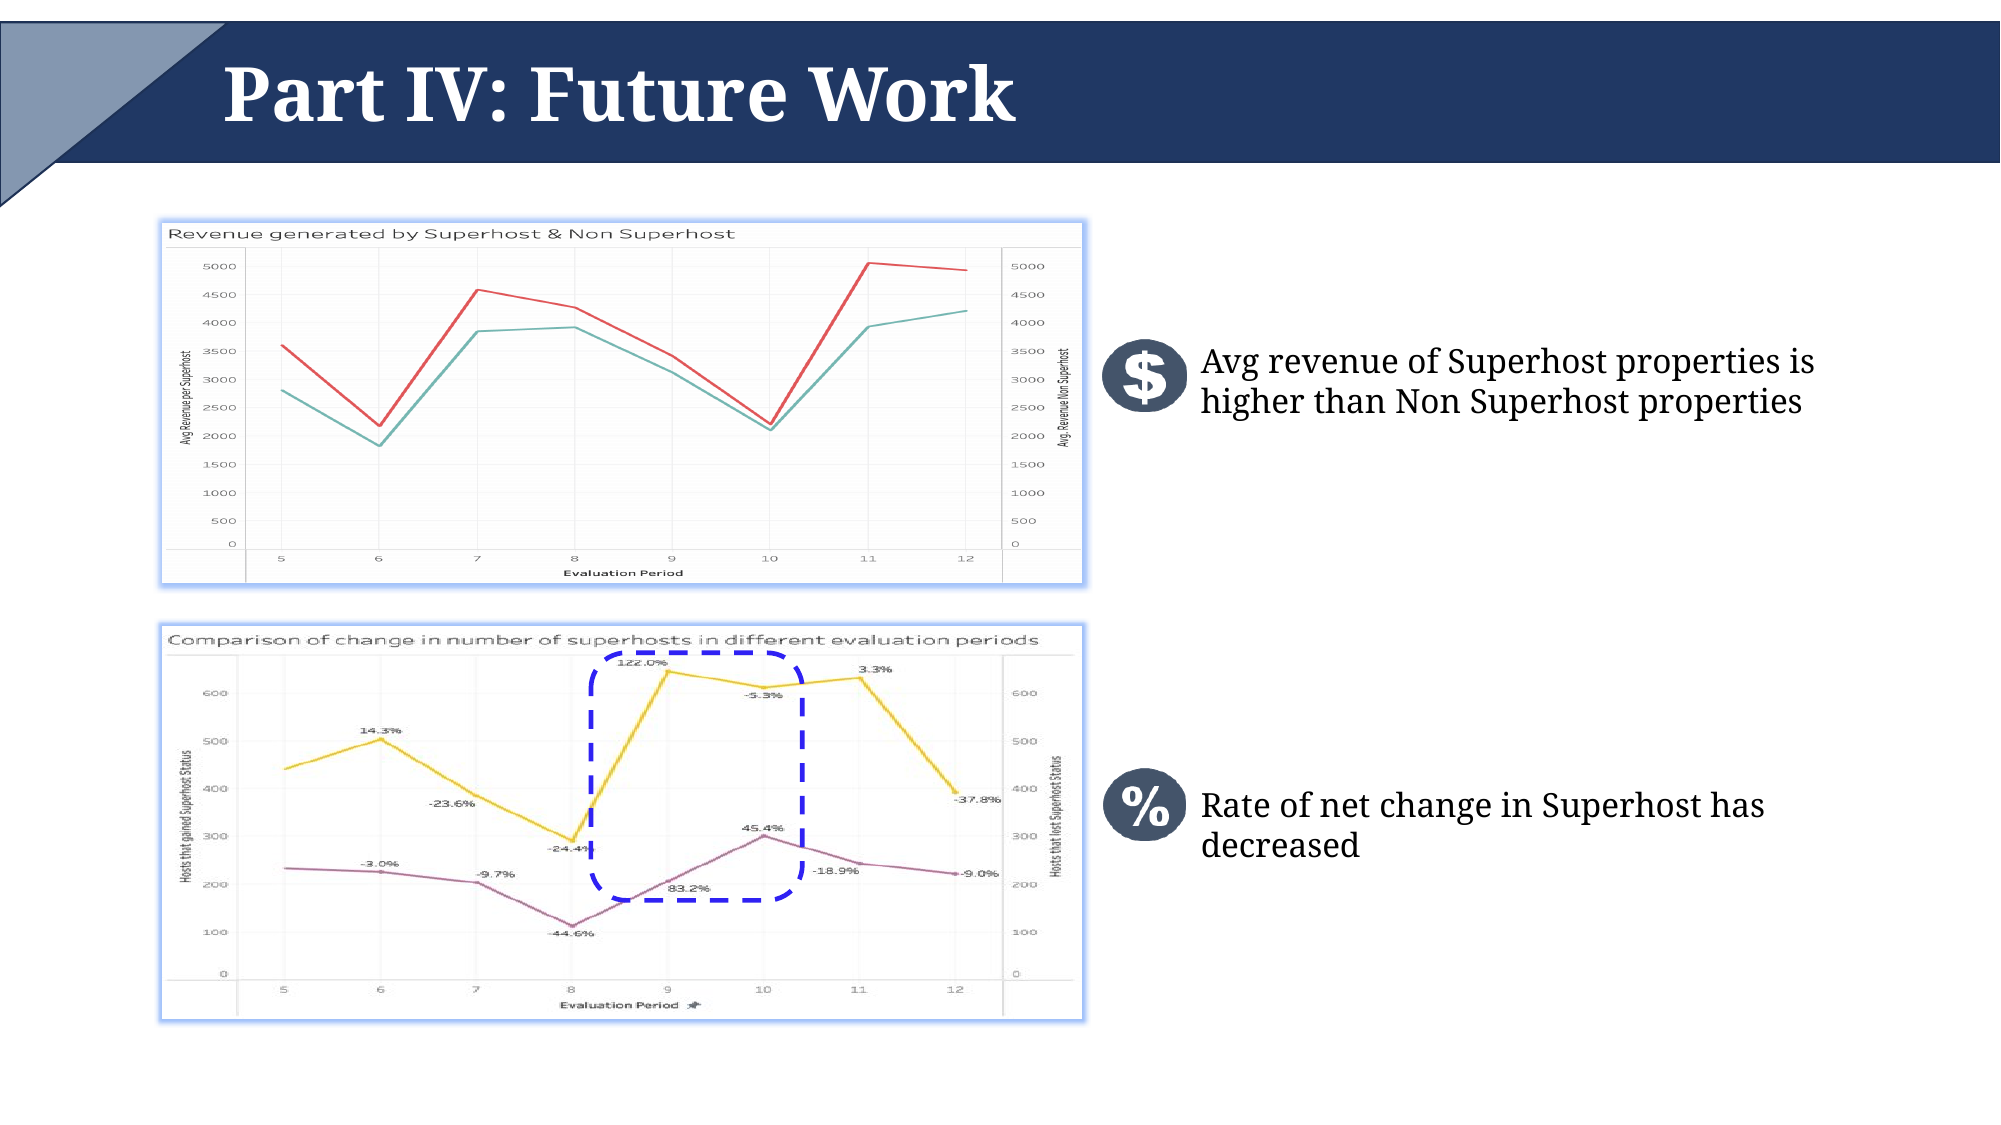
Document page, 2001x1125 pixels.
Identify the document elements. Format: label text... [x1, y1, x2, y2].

text_box Part IV: Future Work [208, 39, 1954, 145]
text_box [0, 21, 232, 208]
text_box [57, 21, 2000, 163]
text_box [162, 223, 1931, 1019]
